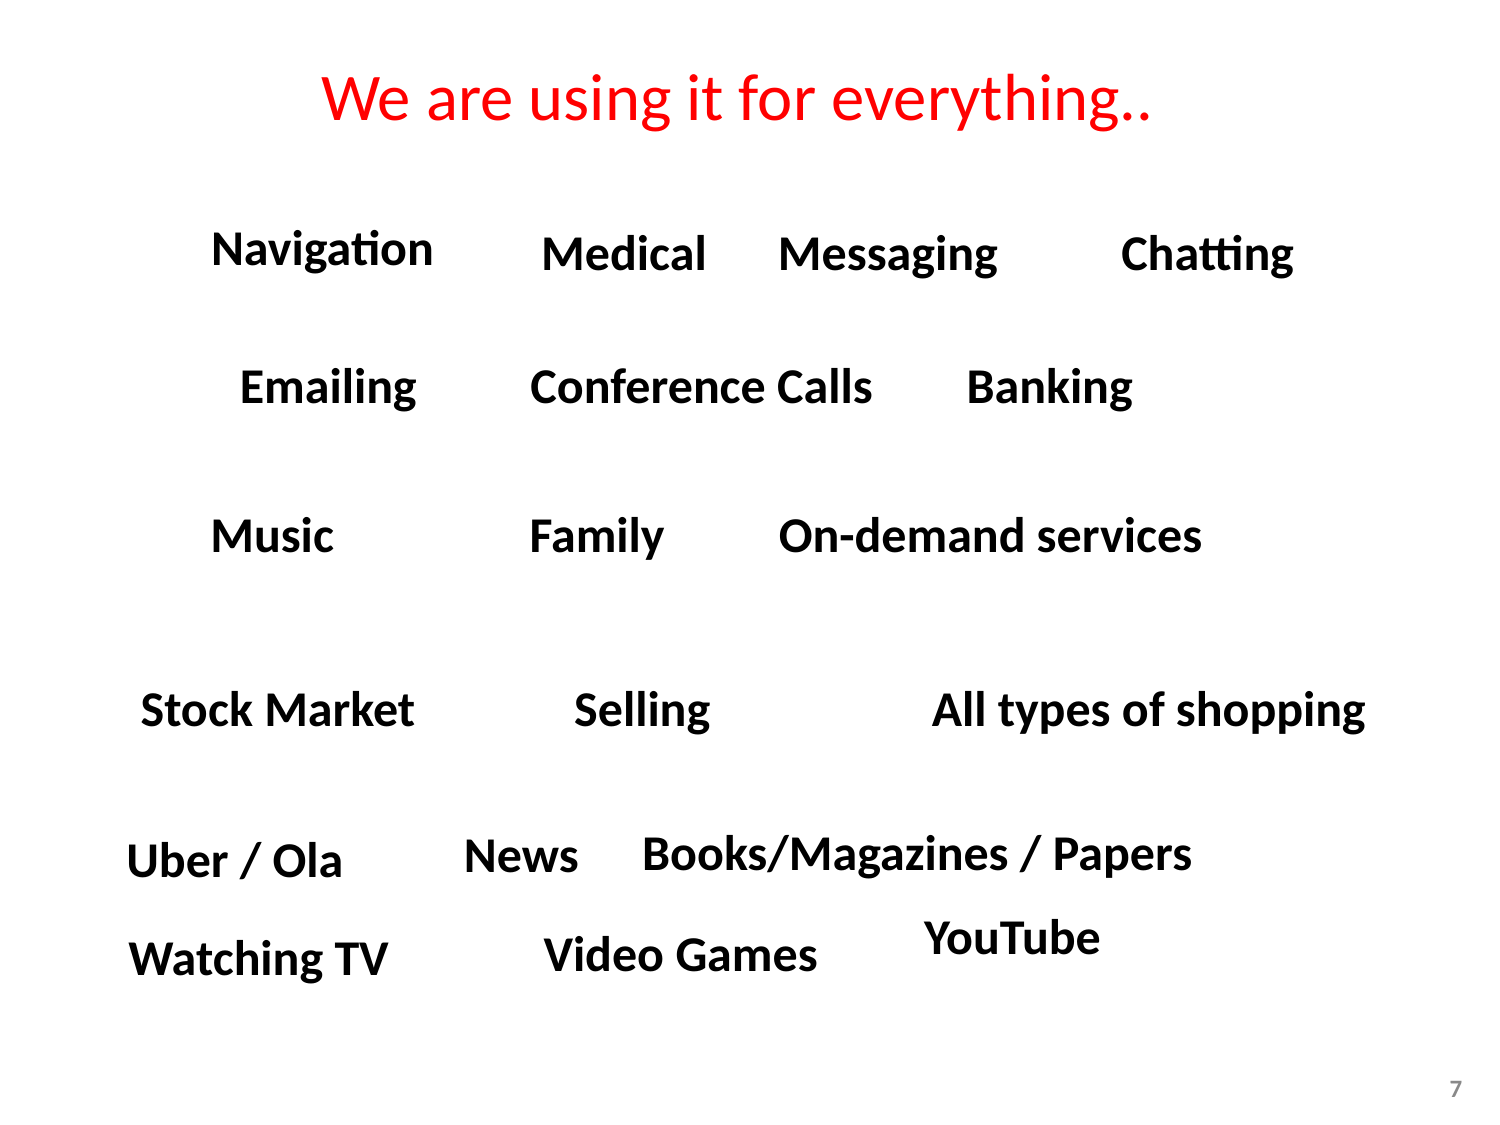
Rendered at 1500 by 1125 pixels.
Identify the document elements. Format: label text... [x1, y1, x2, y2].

text_box Uber / Ola [111, 820, 359, 895]
text_box On-demand services [764, 495, 1218, 570]
text_box Books/Magazines / Papers [627, 813, 1208, 888]
text_box Banking [951, 345, 1148, 421]
text_box Chatting [1106, 213, 1309, 288]
text_box Messaging [763, 213, 1014, 288]
text_box Watching TV [113, 918, 404, 993]
text_box Conference Calls [515, 345, 889, 421]
text_box Medical [526, 213, 723, 289]
text_box Emailing [225, 345, 432, 421]
text_box Selling [559, 668, 737, 744]
text_box YouTube [909, 897, 1116, 972]
text_box Video Games [528, 914, 833, 990]
text_box Family [514, 495, 692, 570]
title We are using it for everything.. [63, 30, 1412, 156]
text_box Navigation [196, 208, 449, 283]
text_box All types of shopping [917, 668, 1382, 744]
text_box Music [195, 495, 350, 570]
text_box News [449, 815, 606, 891]
text_box Stock Market [125, 668, 431, 744]
